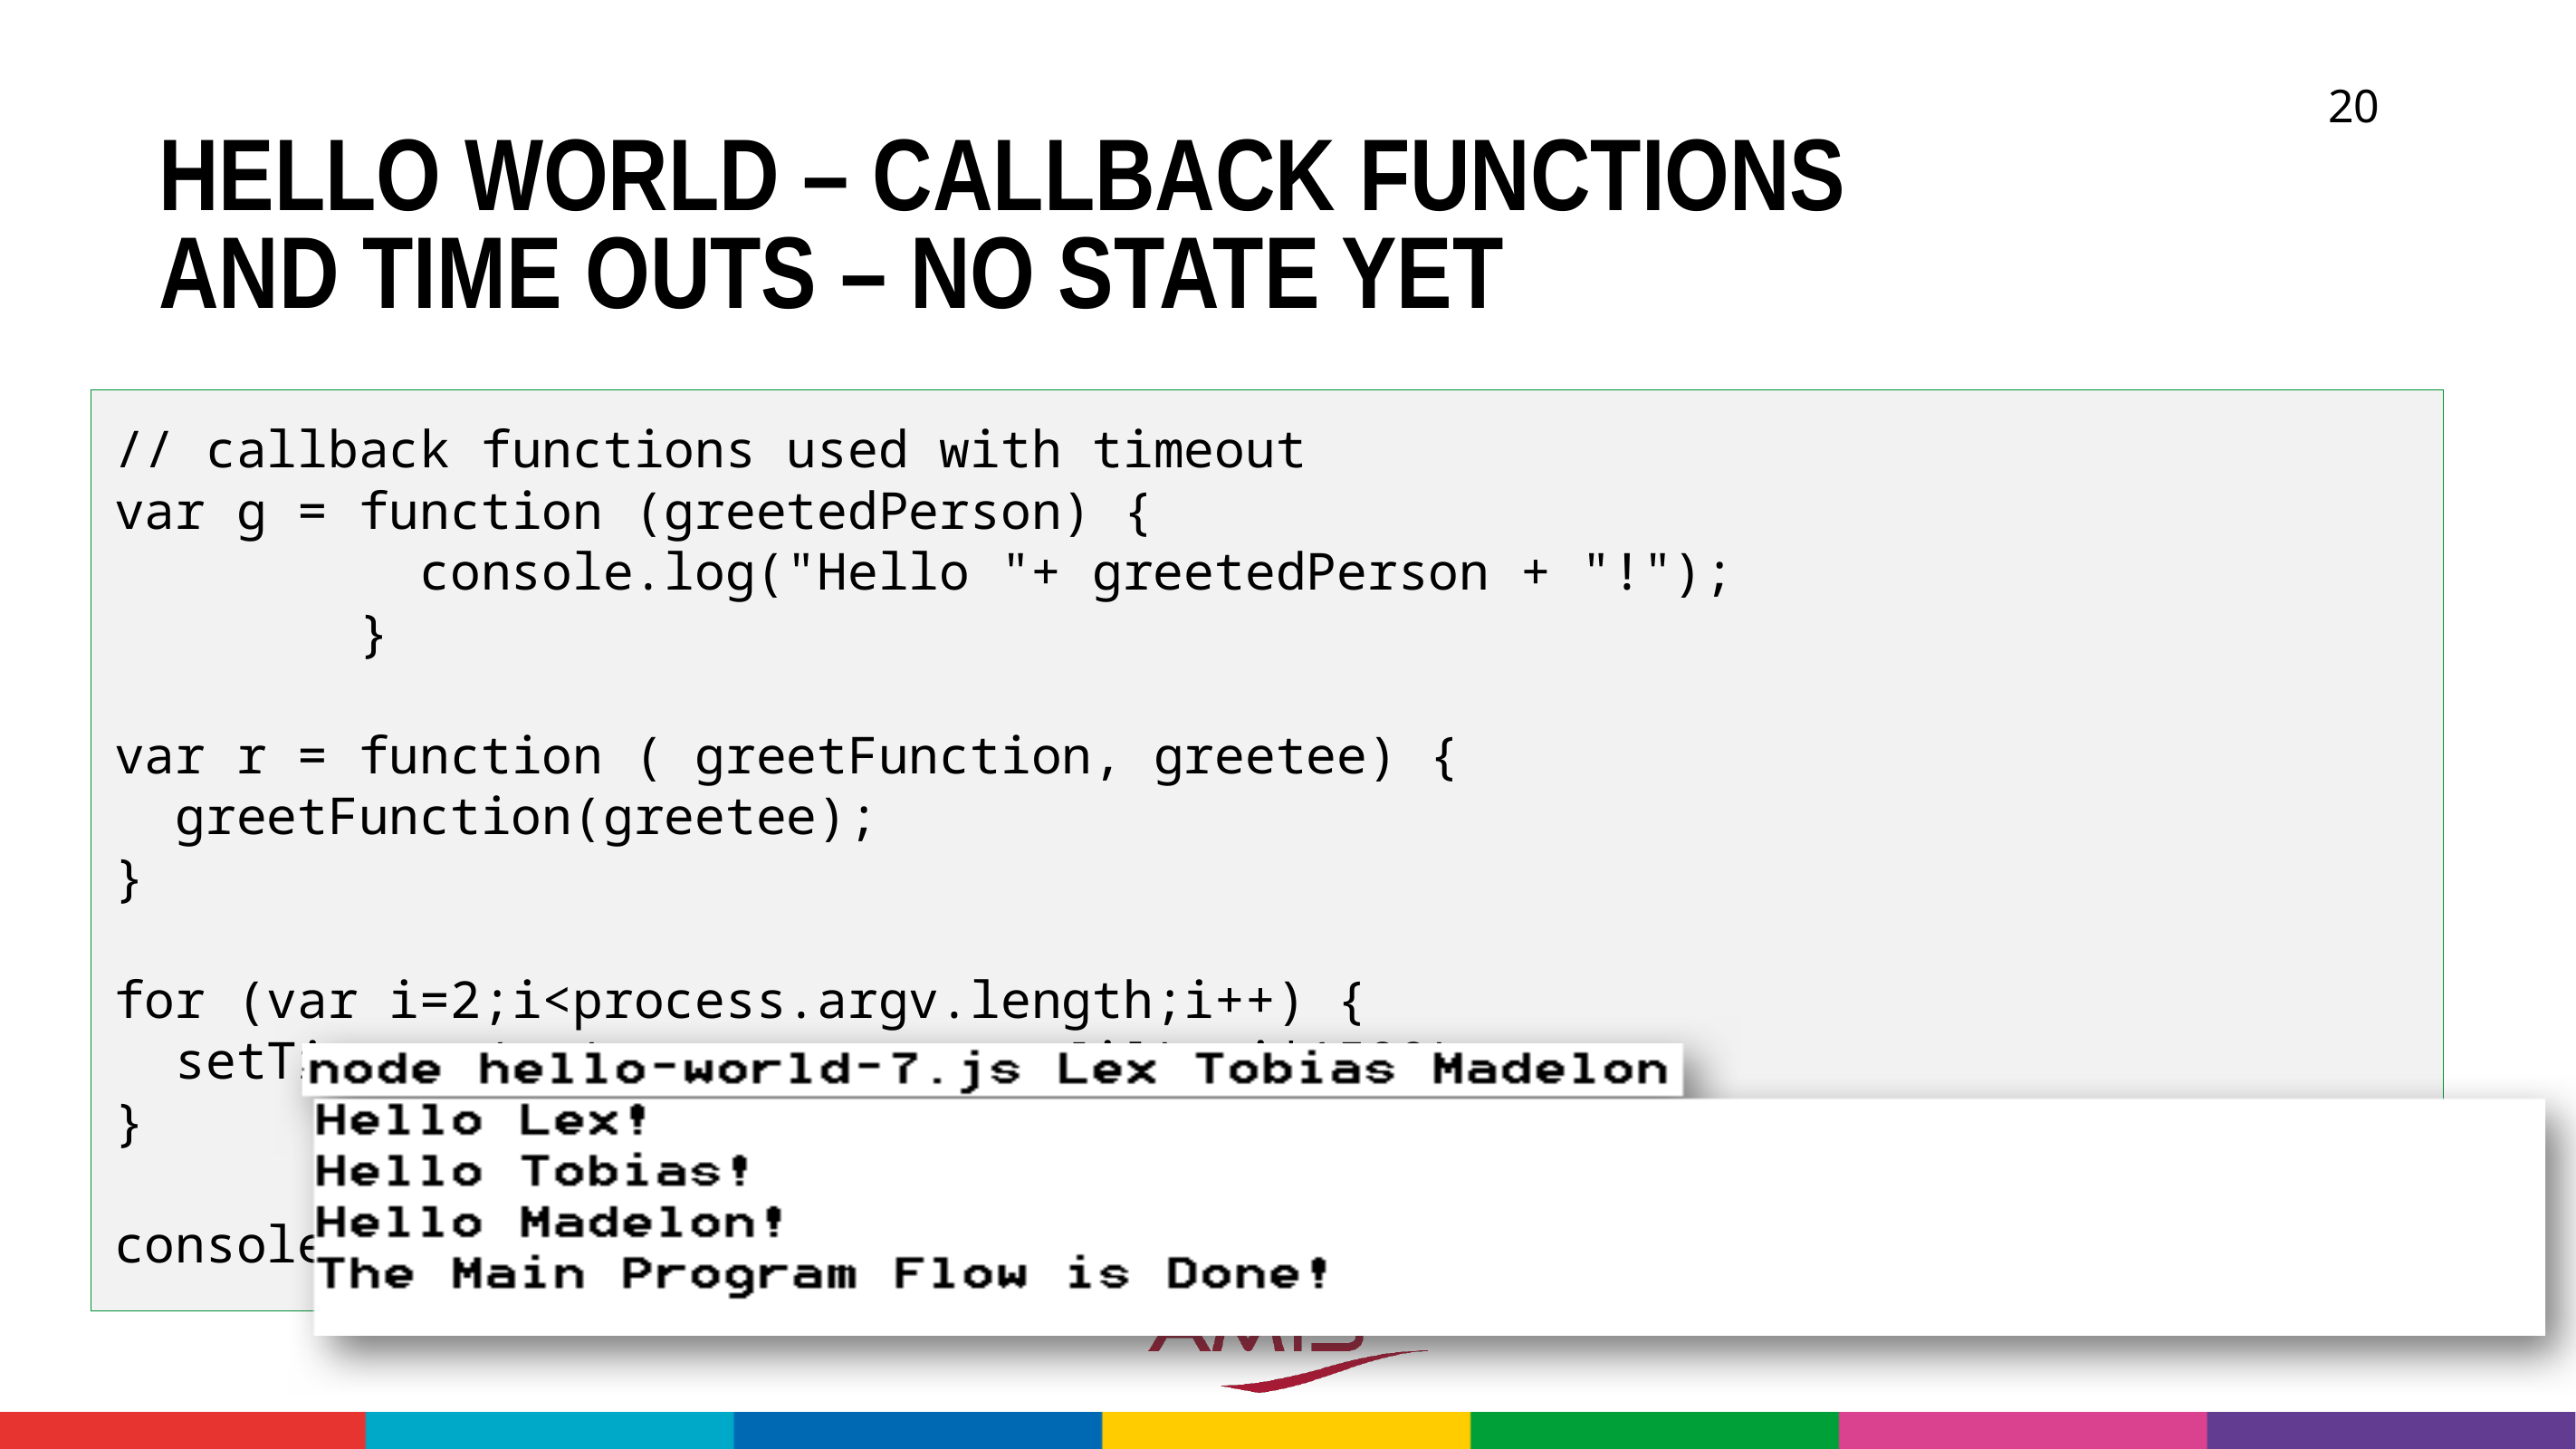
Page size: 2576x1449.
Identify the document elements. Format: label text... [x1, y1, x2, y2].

picture [735, 1412, 2576, 1449]
text_box [91, 1285, 285, 1311]
picture [1148, 1355, 1428, 1393]
text_box // callback functions used with timeout var g = function (greetedPerson) { console.log("Hello "+ greetedPerson + "!"); } var r = function ( greetFunction, greetee) { greetFunction(greetee); } for (var i=2;i<process.argv.length;i++) { setTimeout( r(g, process.argv[i]), i*1500); } console.log('The Main Program Flow is Done!'); [91, 405, 2485, 1285]
text_box [321, 1037, 2485, 1043]
title Hello World – callback functions and time outs – no state yet [145, 125, 2059, 326]
text_box [91, 389, 2444, 405]
picture [302, 1043, 2546, 1336]
slide_number 20 [2314, 70, 2576, 178]
text_box [294, 1062, 302, 1285]
text_box [294, 1285, 301, 1311]
picture [0, 1412, 733, 1449]
